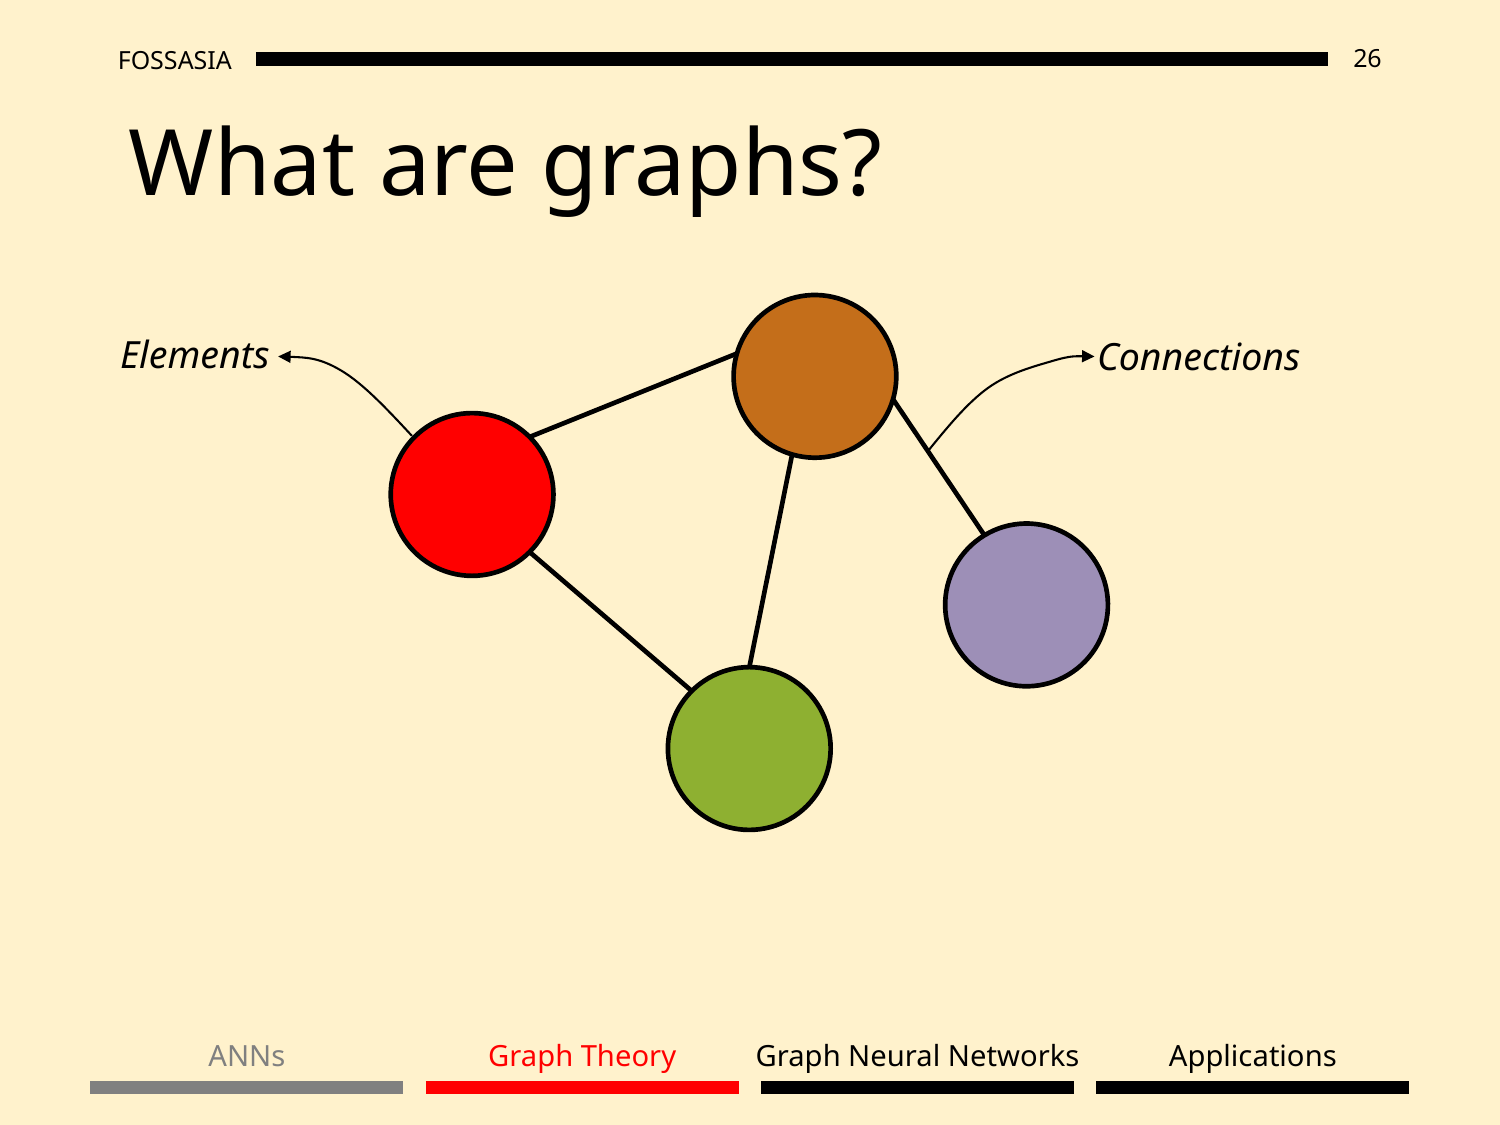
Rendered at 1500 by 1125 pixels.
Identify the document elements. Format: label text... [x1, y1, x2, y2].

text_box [529, 353, 737, 437]
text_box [749, 454, 793, 668]
text_box What are graphs? [114, 57, 1408, 275]
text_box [927, 325, 1312, 453]
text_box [892, 399, 985, 536]
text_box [529, 552, 692, 692]
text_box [108, 323, 412, 436]
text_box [90, 1029, 1410, 1088]
text_box [389, 412, 555, 577]
text_box [736, 293, 898, 459]
text_box [944, 522, 1109, 688]
text_box [666, 666, 832, 831]
